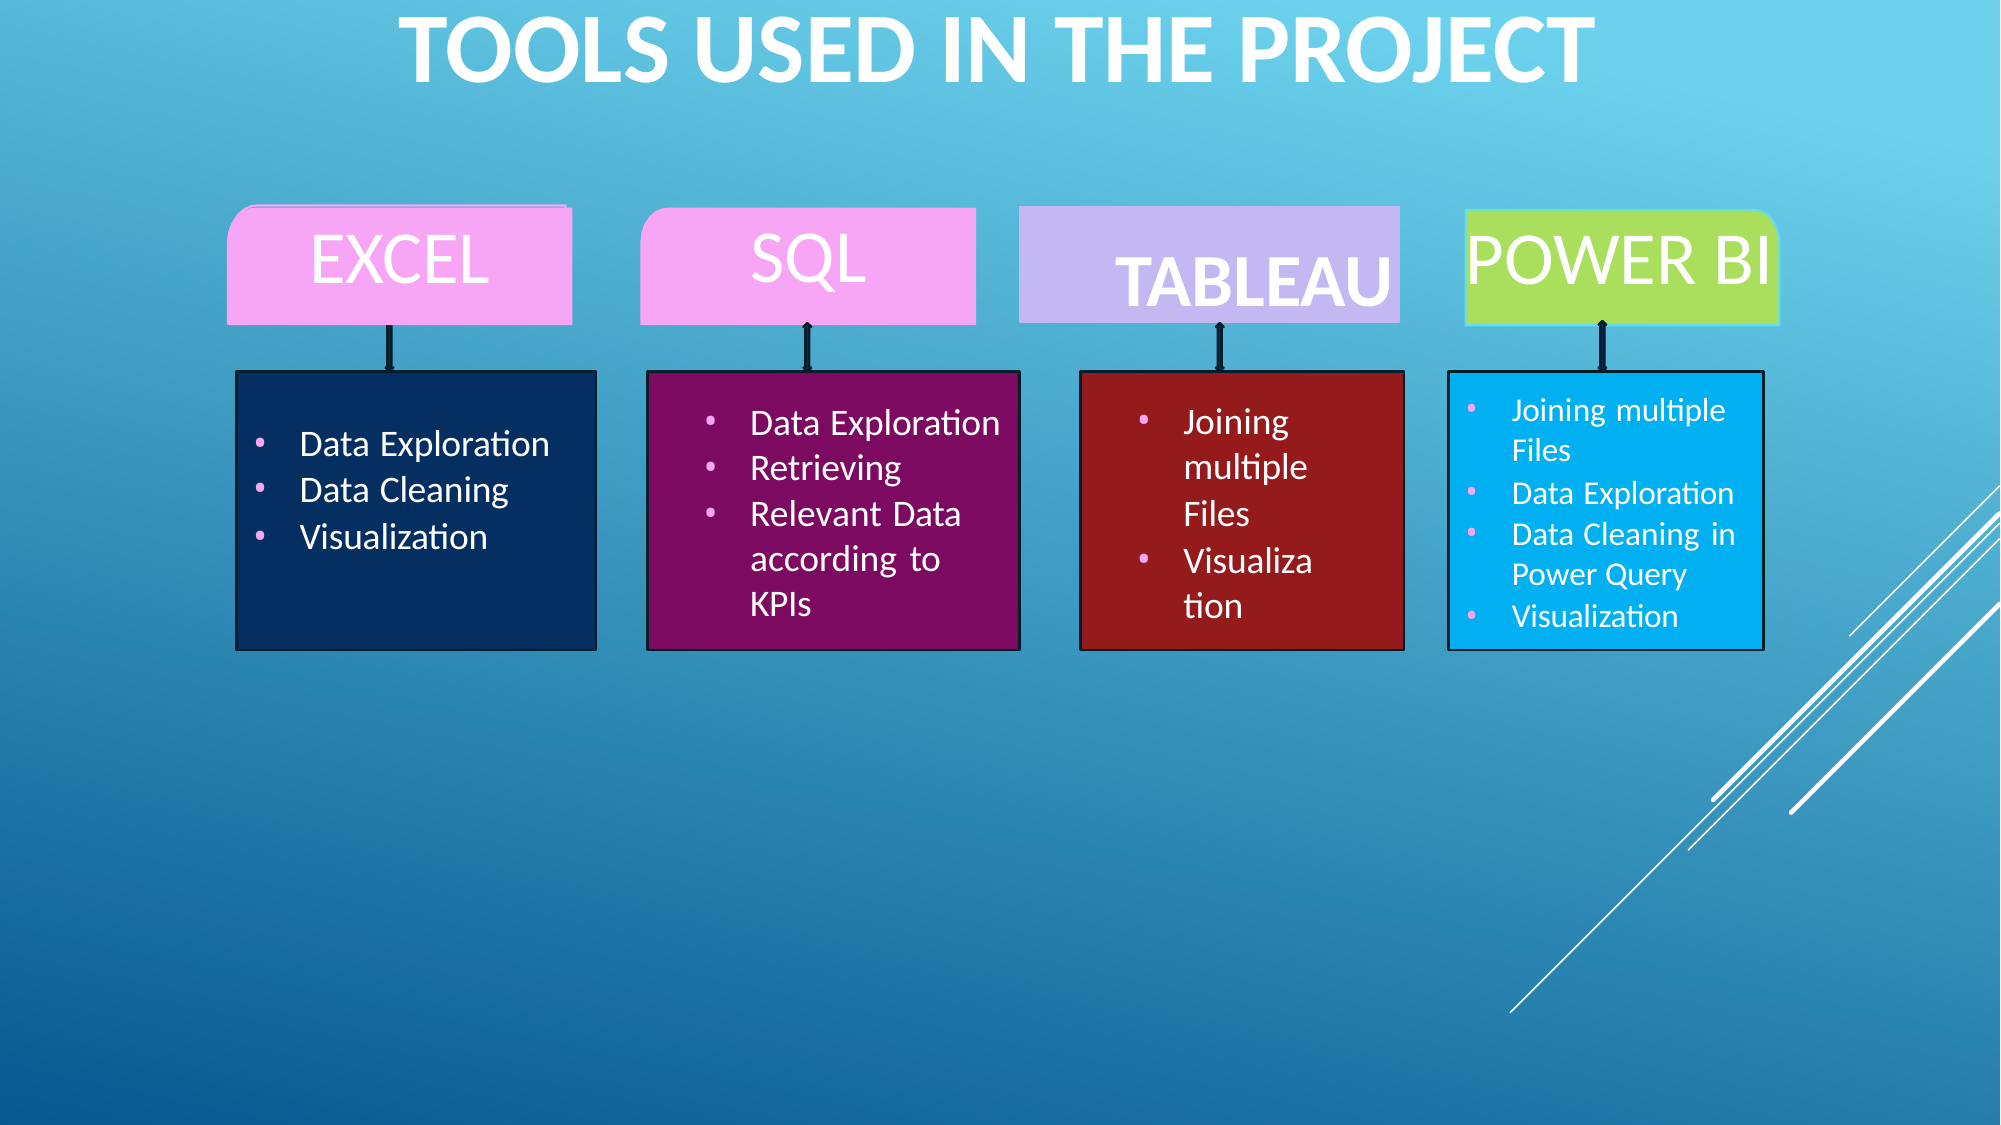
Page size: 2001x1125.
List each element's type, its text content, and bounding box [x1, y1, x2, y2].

text_box Joining multiple Files Visualization [1079, 370, 1405, 651]
text_box [1214, 322, 1225, 373]
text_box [229, 205, 977, 326]
text_box [1597, 320, 1608, 373]
title Tools used in the Project [373, 0, 1623, 92]
text_box [384, 326, 395, 373]
text_box POWER BI [1465, 209, 1780, 326]
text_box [227, 208, 572, 325]
text_box Data Exploration Data Cleaning Visualization [235, 370, 597, 651]
text_box Data Exploration Retrieving Relevant Data according to KPIs [646, 370, 1021, 651]
text_box Joining multiple Files Data Exploration Data Cleaning in Power Query Visualization [1447, 370, 1765, 651]
text_box [802, 326, 813, 373]
text_box TABLEAU [1019, 206, 1400, 322]
